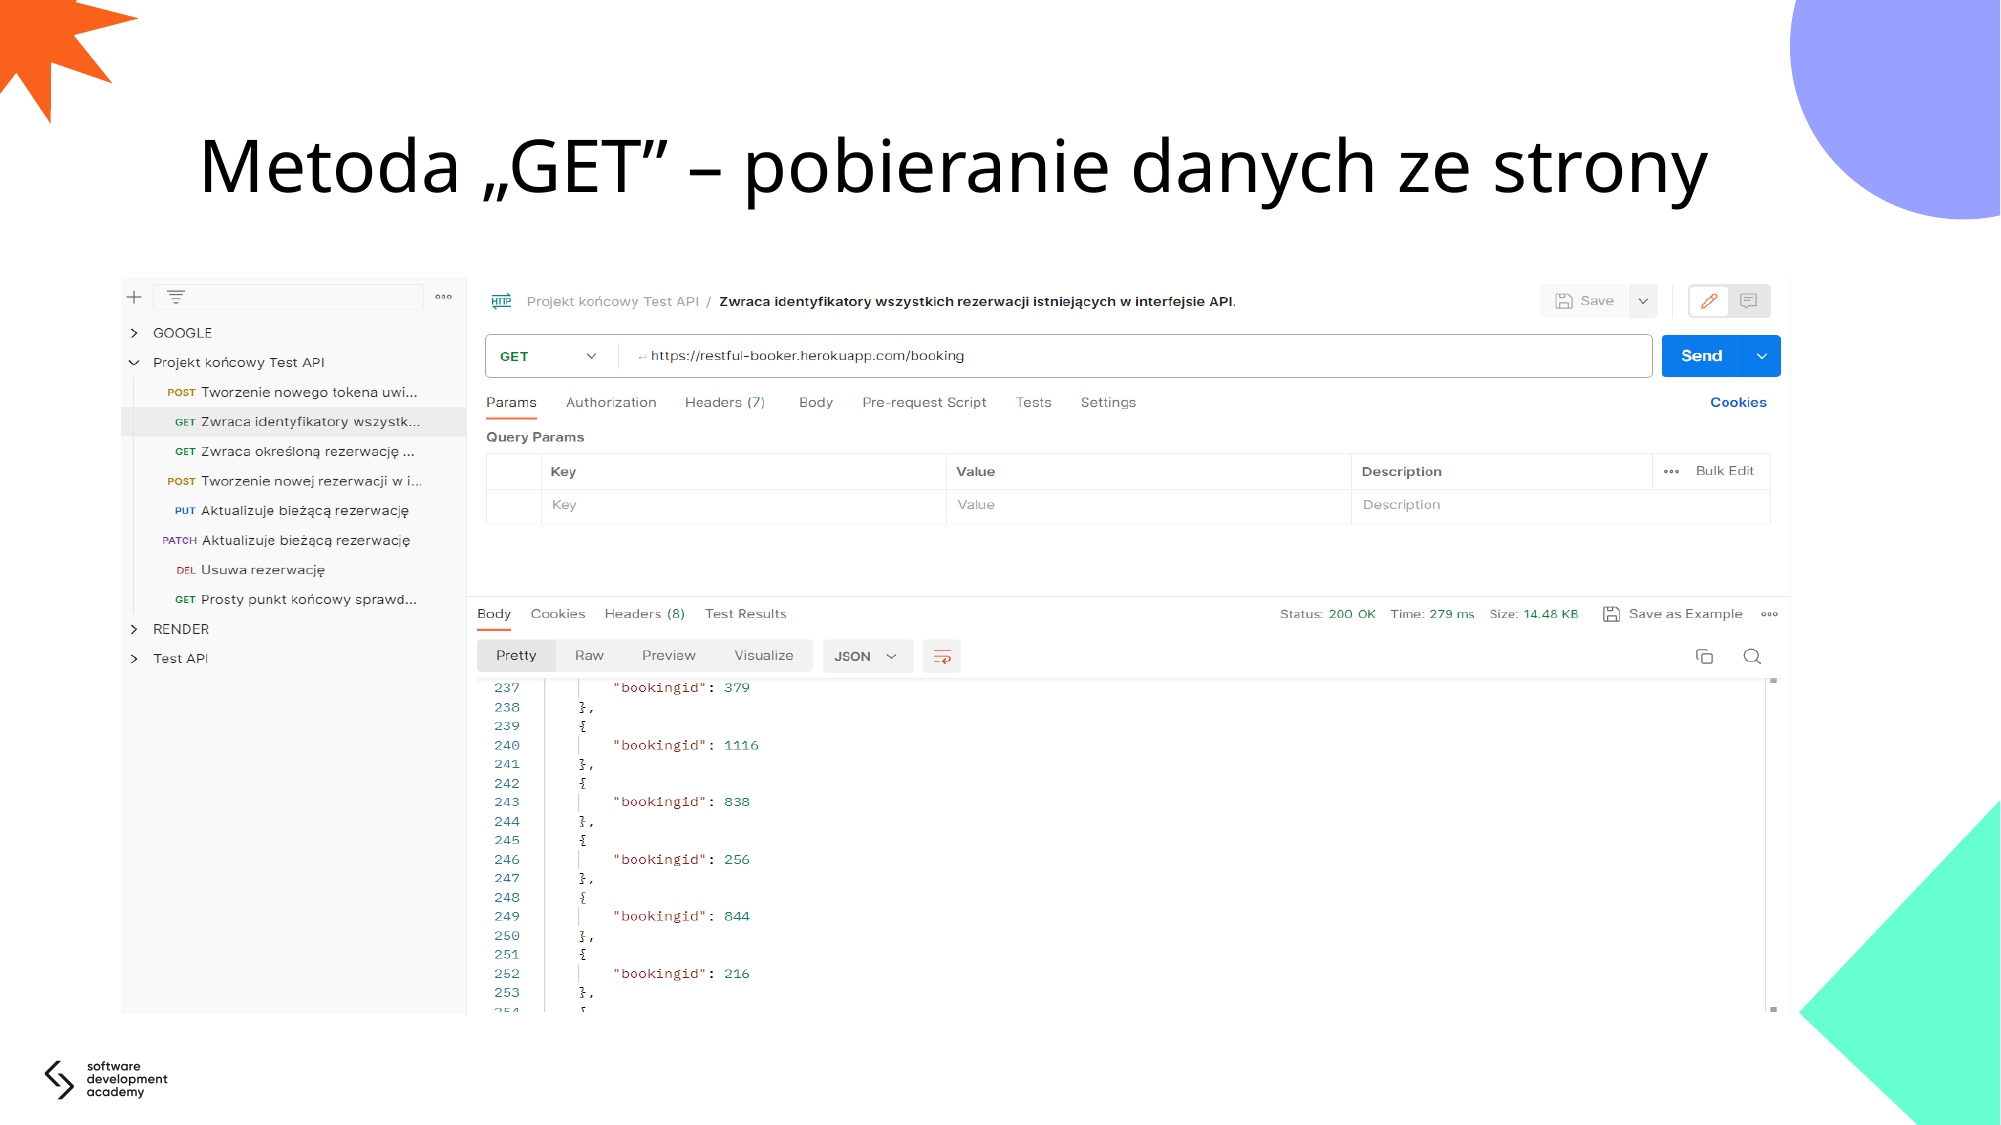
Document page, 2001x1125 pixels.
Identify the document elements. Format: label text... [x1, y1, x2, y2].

picture [19, 1035, 193, 1125]
picture [121, 276, 1791, 1014]
title Metoda „GET” – pobieranie danych ze strony [137, 59, 1771, 274]
